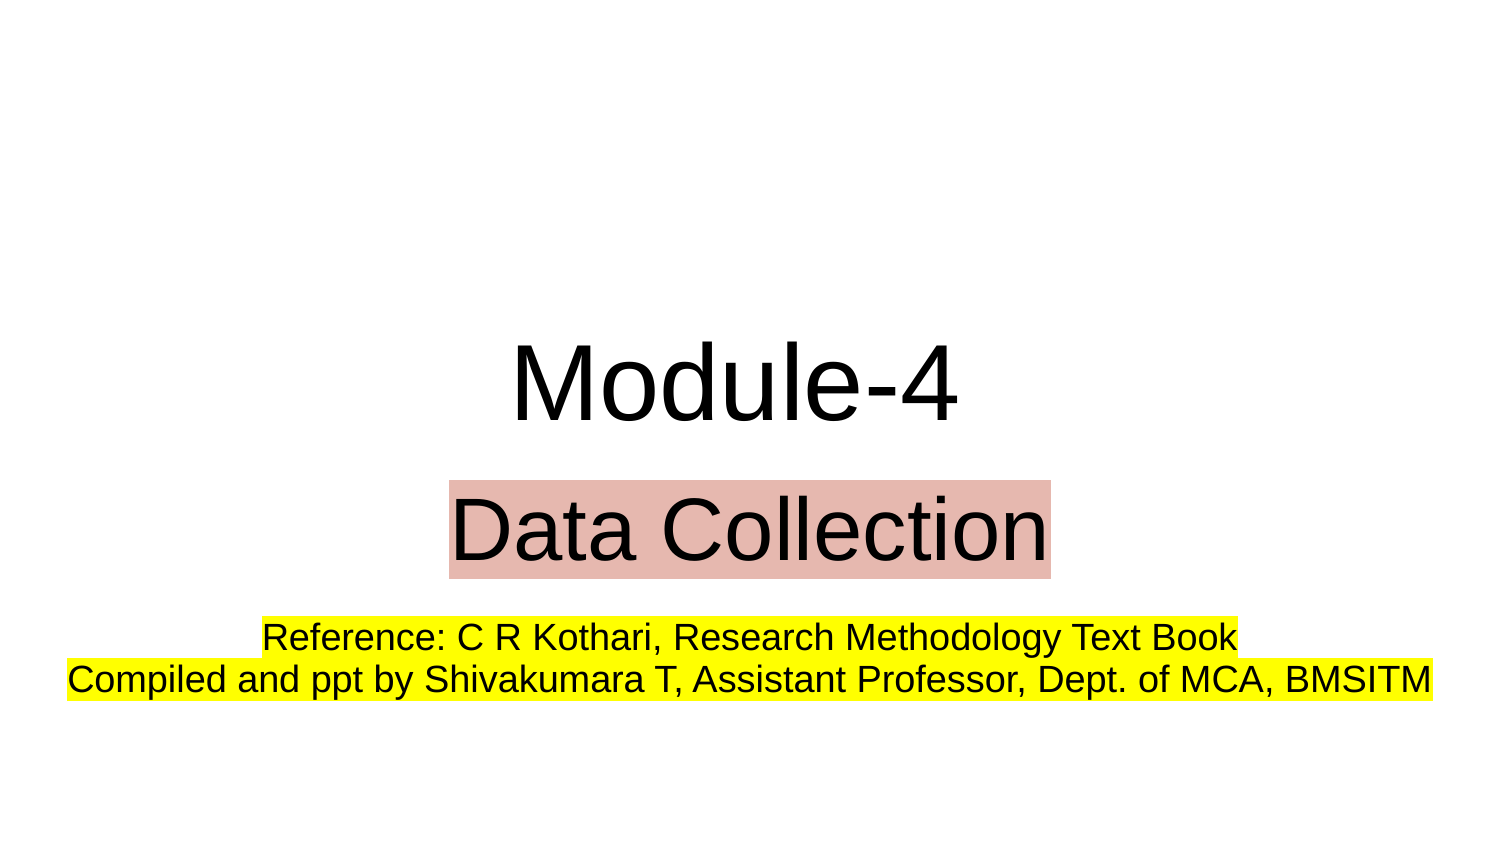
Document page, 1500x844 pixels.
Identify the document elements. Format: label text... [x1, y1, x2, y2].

title Module-4 [51, 122, 1449, 459]
subtitle Reference: C R Kothari, Research Methodology Text Book Compiled and ppt by Shivakumara T, Assistant Professor, Dept. of MCA, BMSITM [51, 601, 1449, 731]
subtitle Data Collection [51, 464, 1449, 595]
